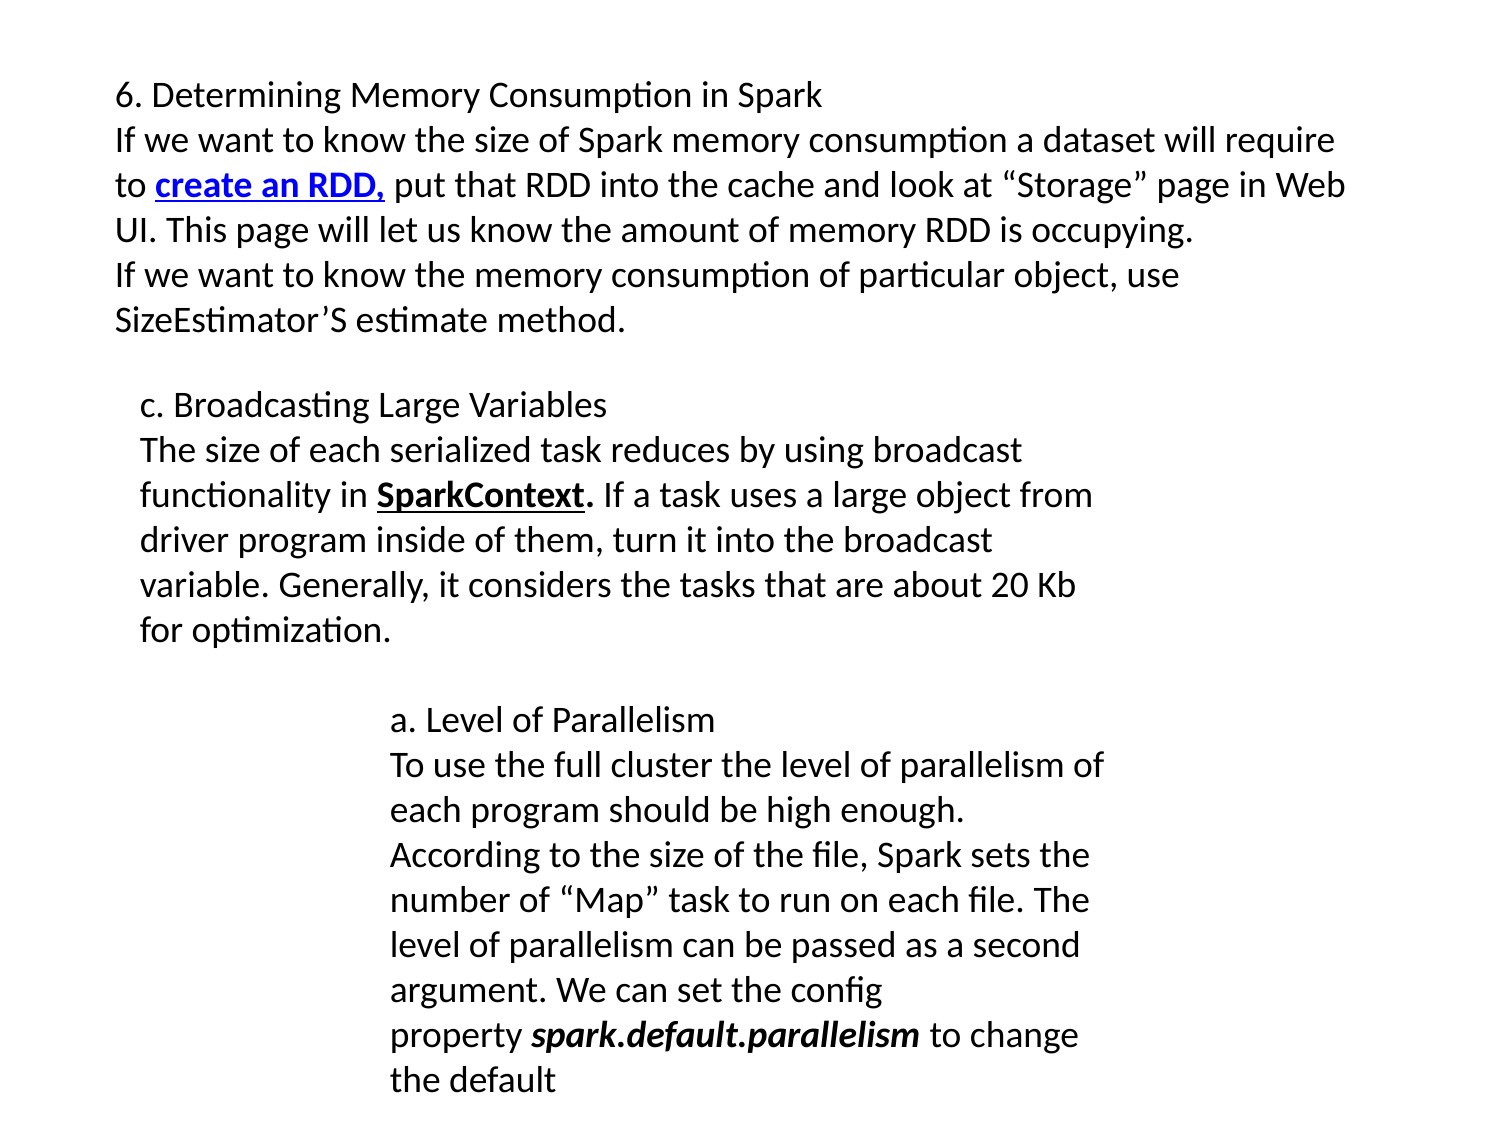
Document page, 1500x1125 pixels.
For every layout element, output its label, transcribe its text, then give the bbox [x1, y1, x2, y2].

text_box a. Level of Parallelism To use the full cluster the level of parallelism of each program should be high enough. According to the size of the file, Spark sets the number of “Map” task to run on each file. The level of parallelism can be passed as a second argument. We can set the config property spark.default.parallelism to change the default [374, 687, 1125, 1108]
text_box c. Broadcasting Large Variables The size of each serialized task reduces by using broadcast functionality in SparkContext. If a task uses a large object from driver program inside of them, turn it into the broadcast variable. Generally, it considers the tasks that are about 20 Kb for optimization. [125, 373, 1125, 658]
text_box 6. Determining Memory Consumption in Spark If we want to know the size of Spark memory consumption a dataset will require to create an RDD, put that RDD into the cache and look at “Storage” page in Web UI. This page will let us know the amount of memory RDD is occupying. If we want to know the memory consumption of particular object, use SizeEstimator’S estimate method. [99, 62, 1400, 348]
